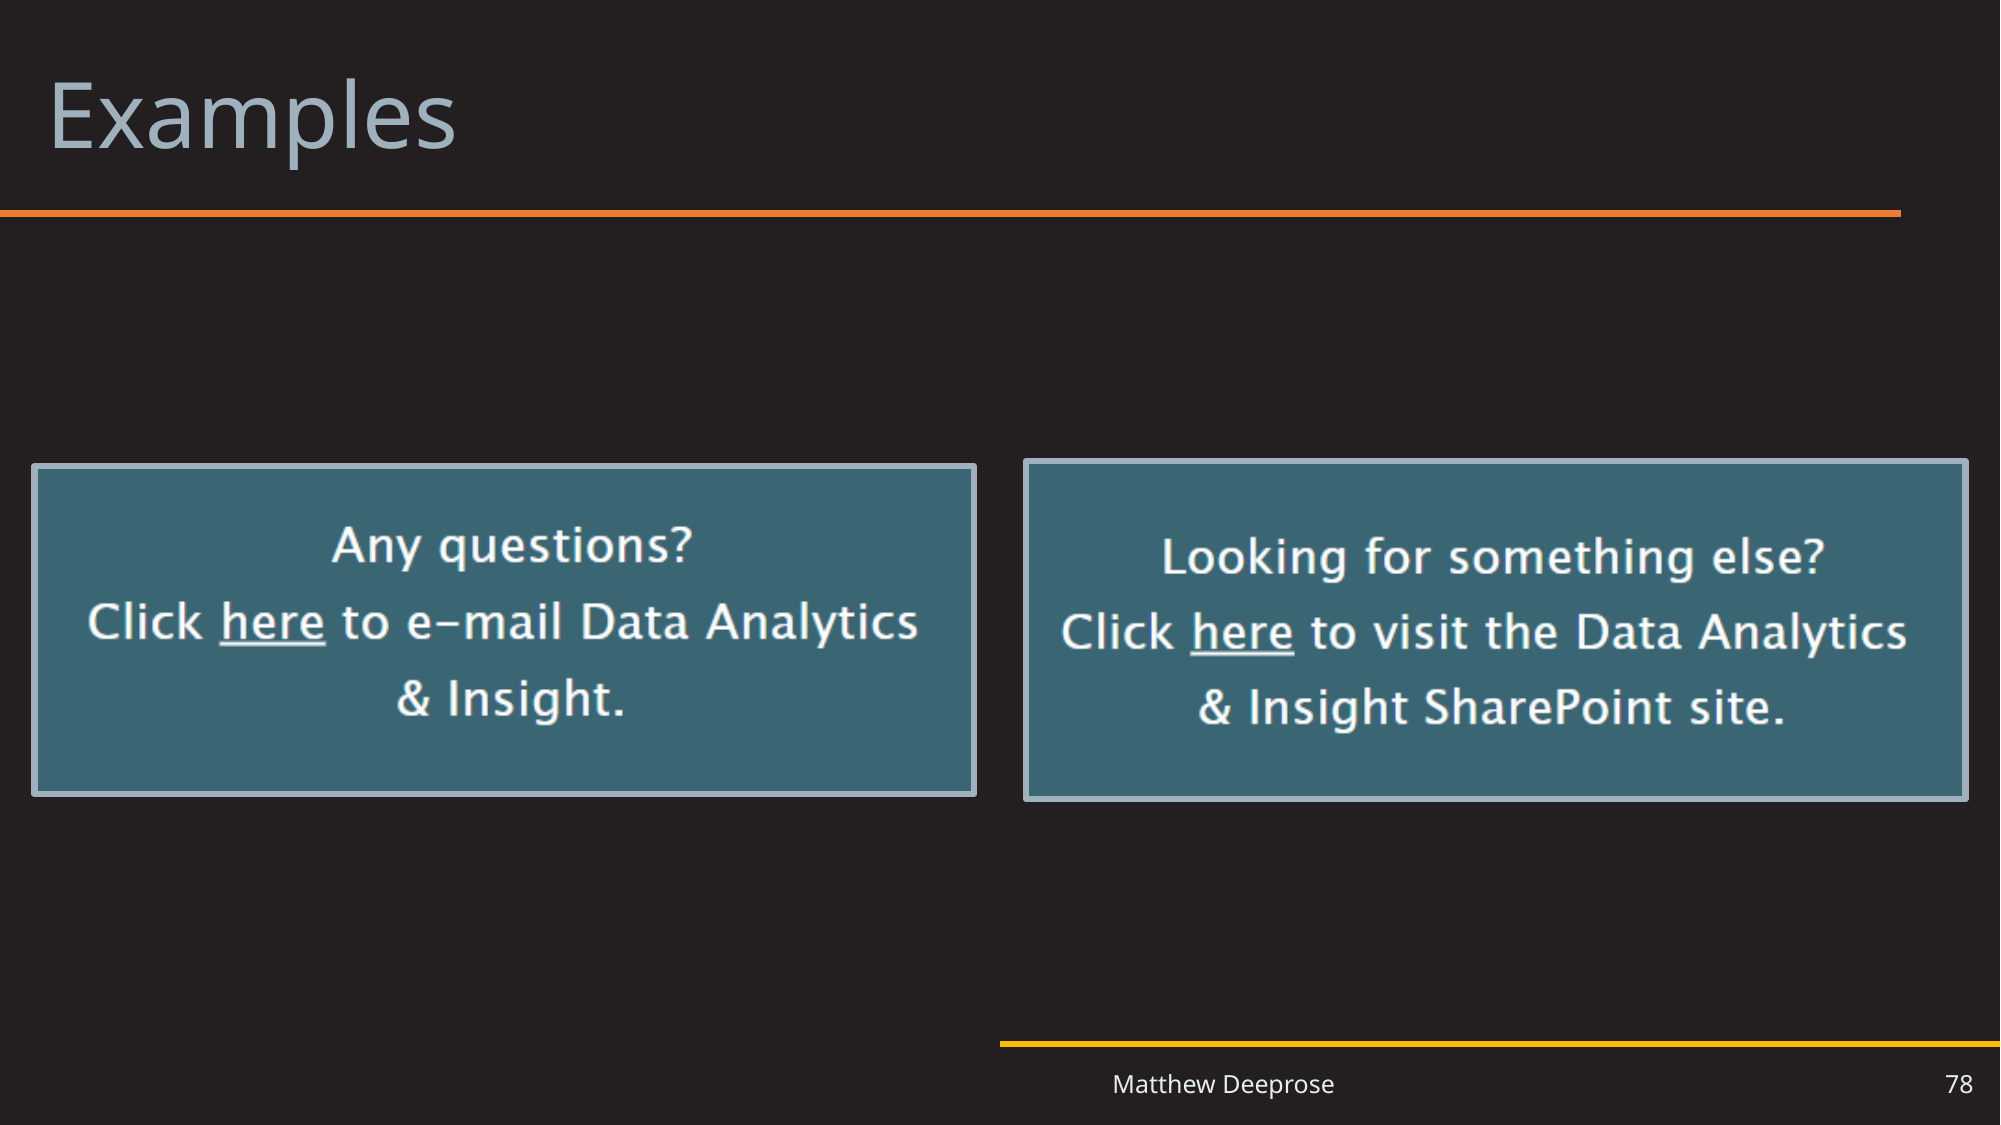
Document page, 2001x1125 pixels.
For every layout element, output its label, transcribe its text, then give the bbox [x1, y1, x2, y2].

title Examples 3 [31, 24, 1963, 214]
slide_number 78 [1840, 1055, 1989, 1117]
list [1029, 464, 1963, 796]
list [37, 469, 971, 791]
footer Matthew Deeprose [1097, 1055, 1803, 1117]
